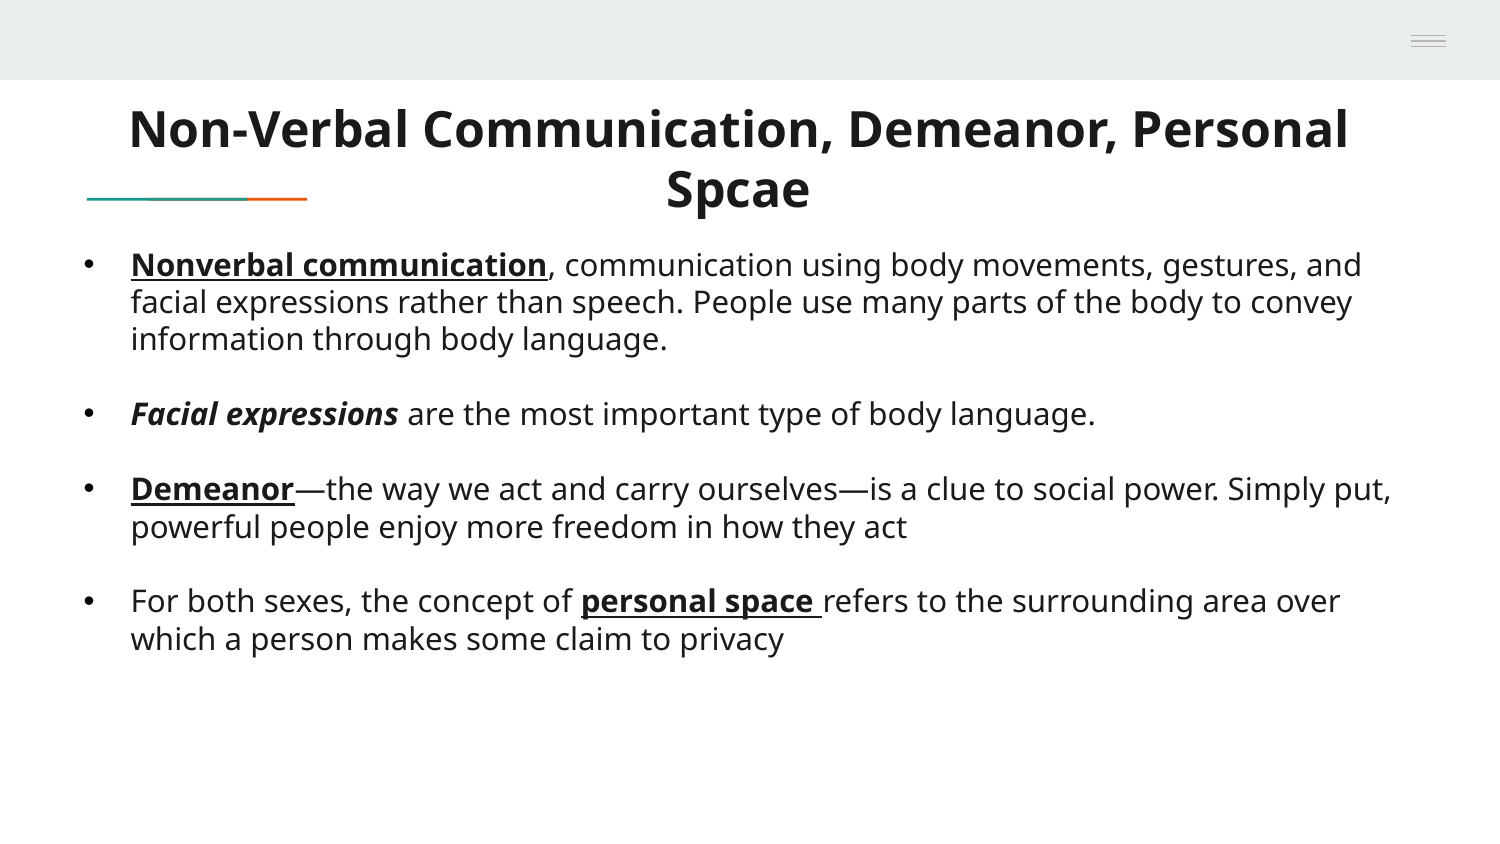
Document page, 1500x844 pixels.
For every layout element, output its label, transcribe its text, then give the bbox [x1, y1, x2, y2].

title Non-Verbal Communication, Demeanor, Personal Spcae [45, 82, 1433, 176]
text_box Nonverbal communication, communication using body movements, gestures, and facial expressions rather than speech. People use many parts of the body to convey information through body language. Facial expressions are the most important type of body language. Demeanor—the way we act and carry ourselves—is a clue to social power. Simply put, powerful people enjoy more freedom in how they act For both sexes, the concept of personal space refers to the surrounding area over which a person makes some claim to privacy [69, 237, 1414, 739]
